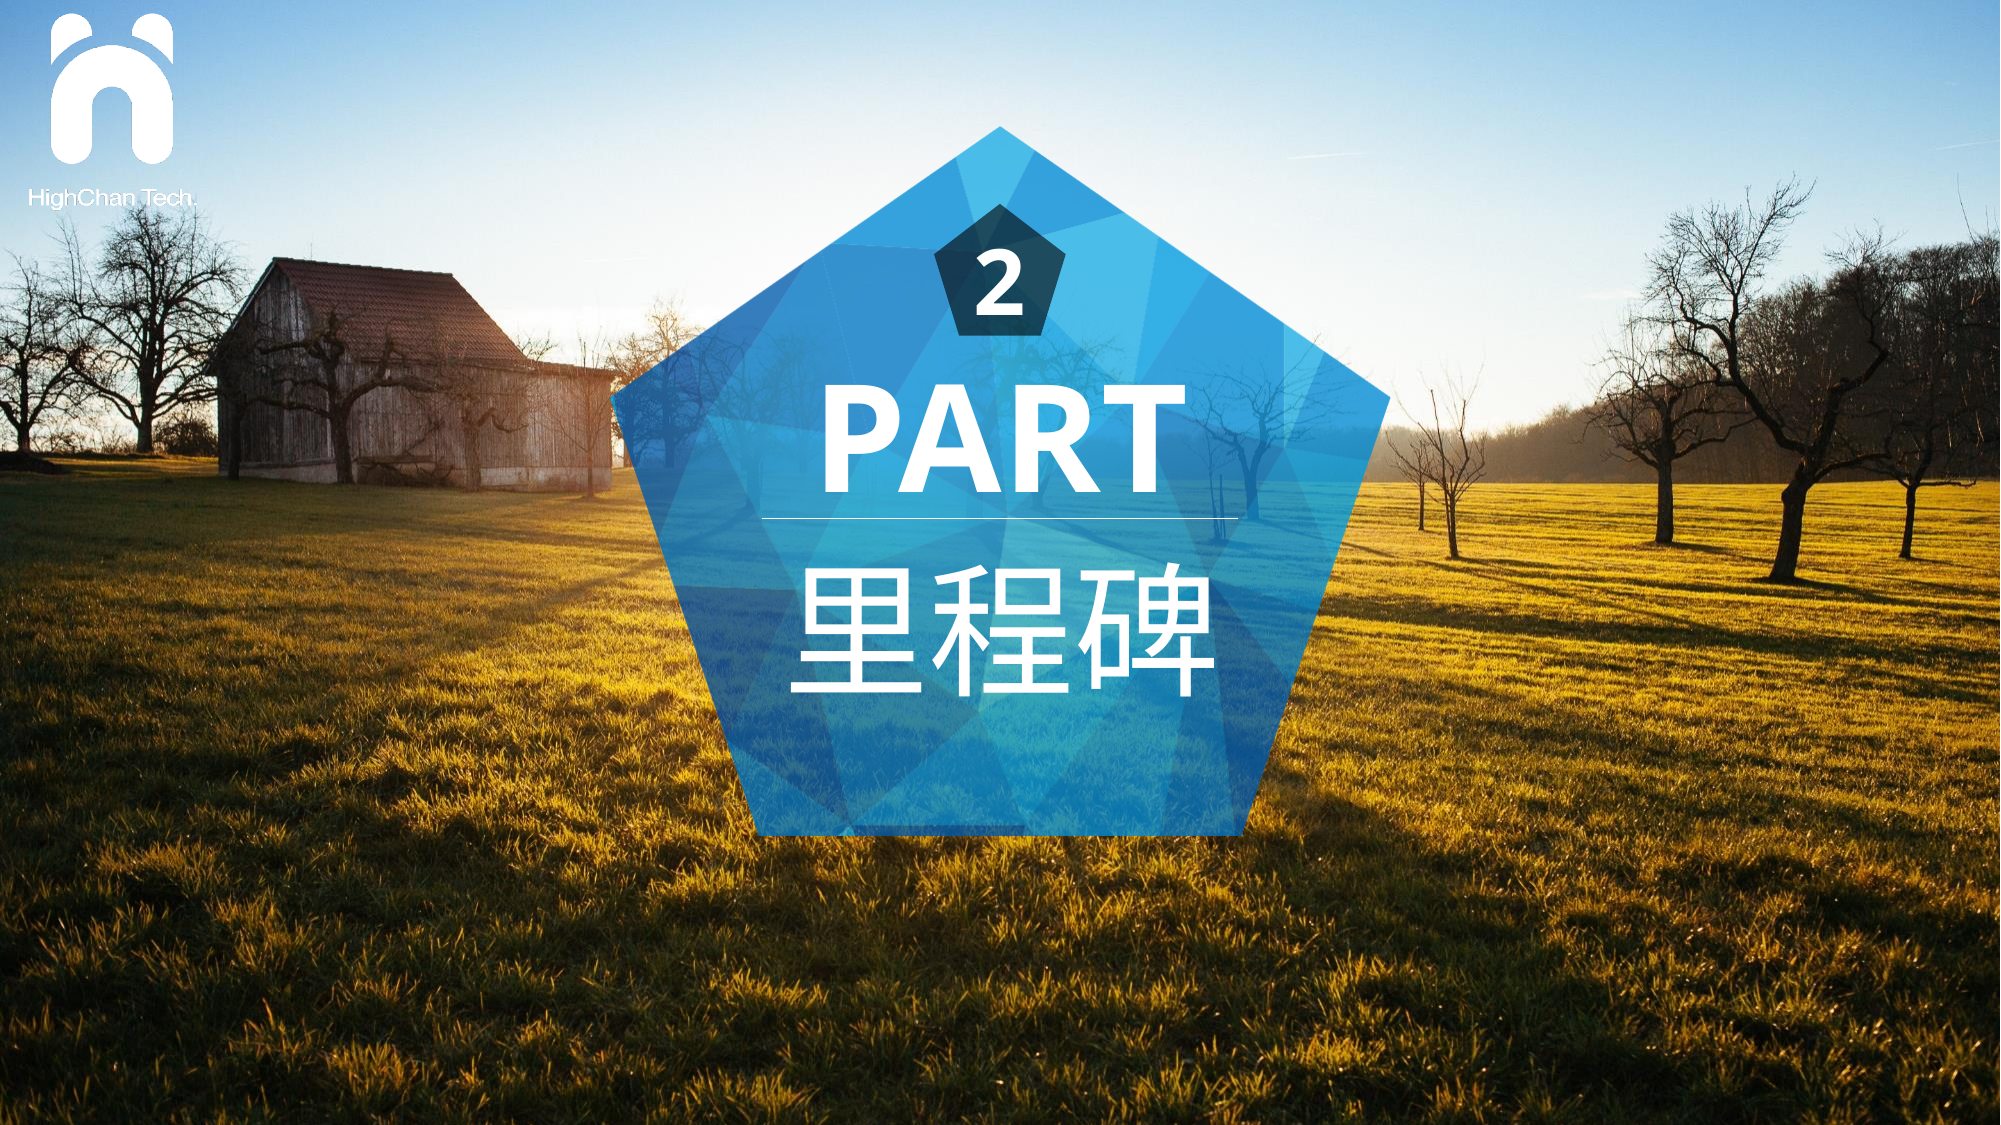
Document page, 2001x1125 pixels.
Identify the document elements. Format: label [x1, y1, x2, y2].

picture [0, 0, 2000, 1125]
text_box [934, 203, 1066, 343]
